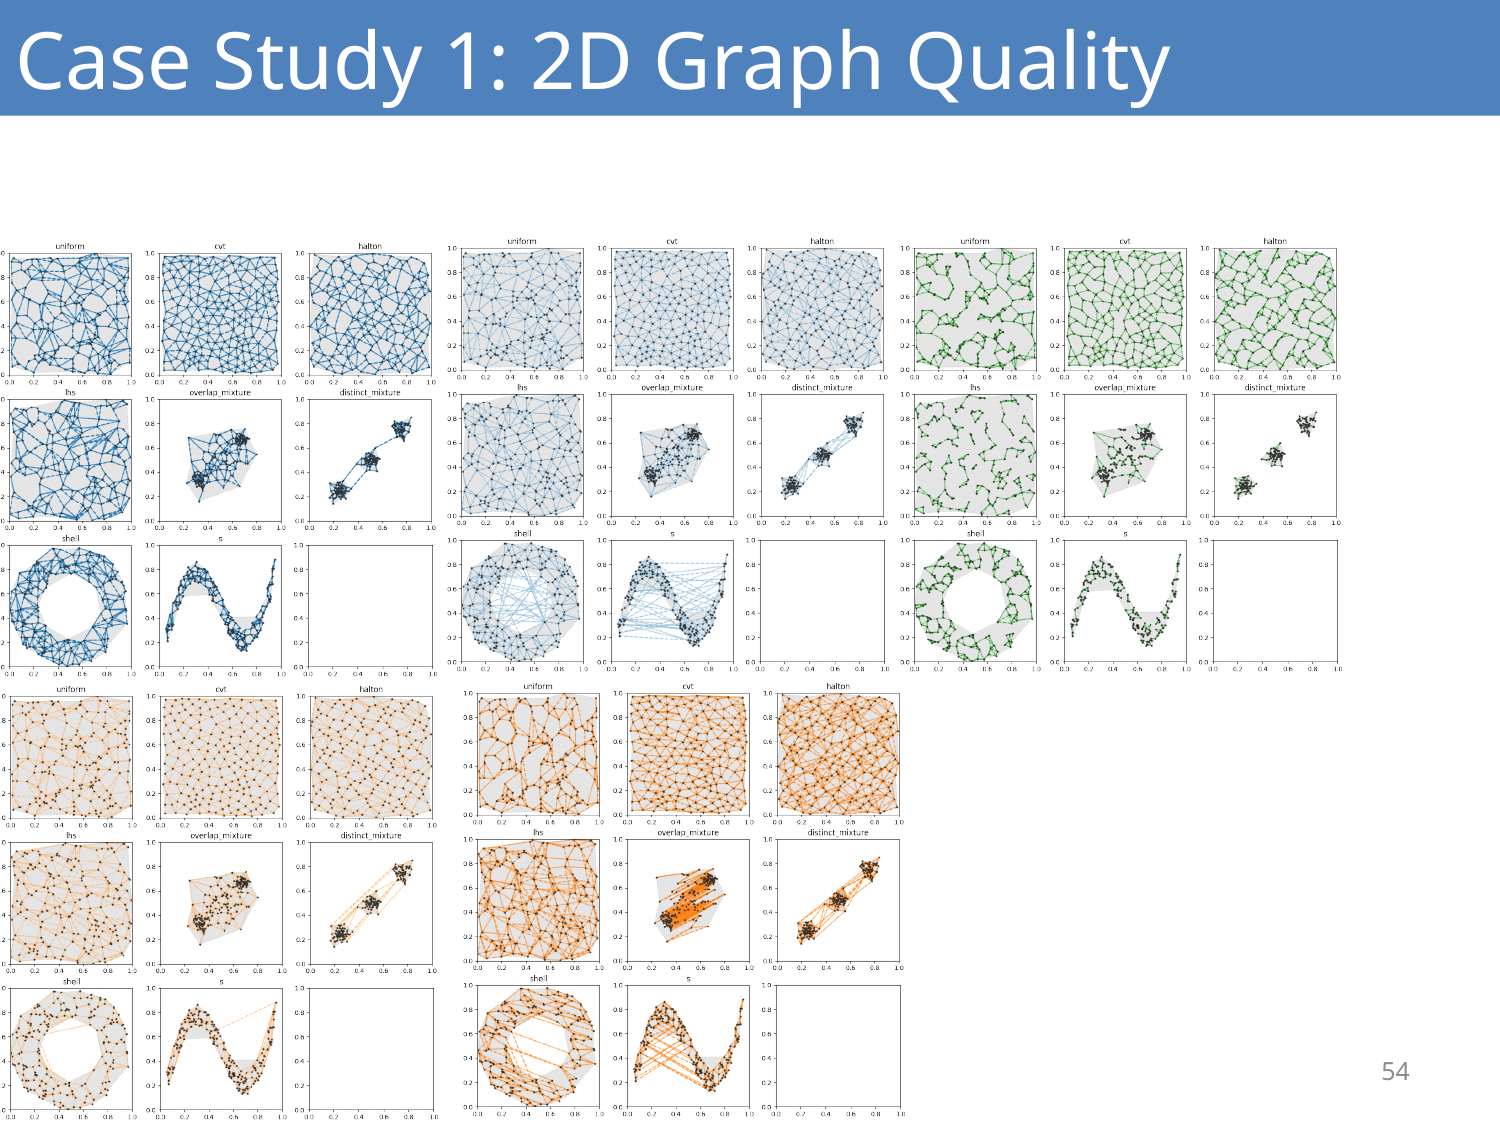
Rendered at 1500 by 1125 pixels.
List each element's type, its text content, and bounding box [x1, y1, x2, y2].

title Case Study 1: 2D Graph Quality [0, 0, 1500, 116]
slide_number 54 [1074, 1042, 1425, 1103]
picture [0, 233, 1347, 1125]
